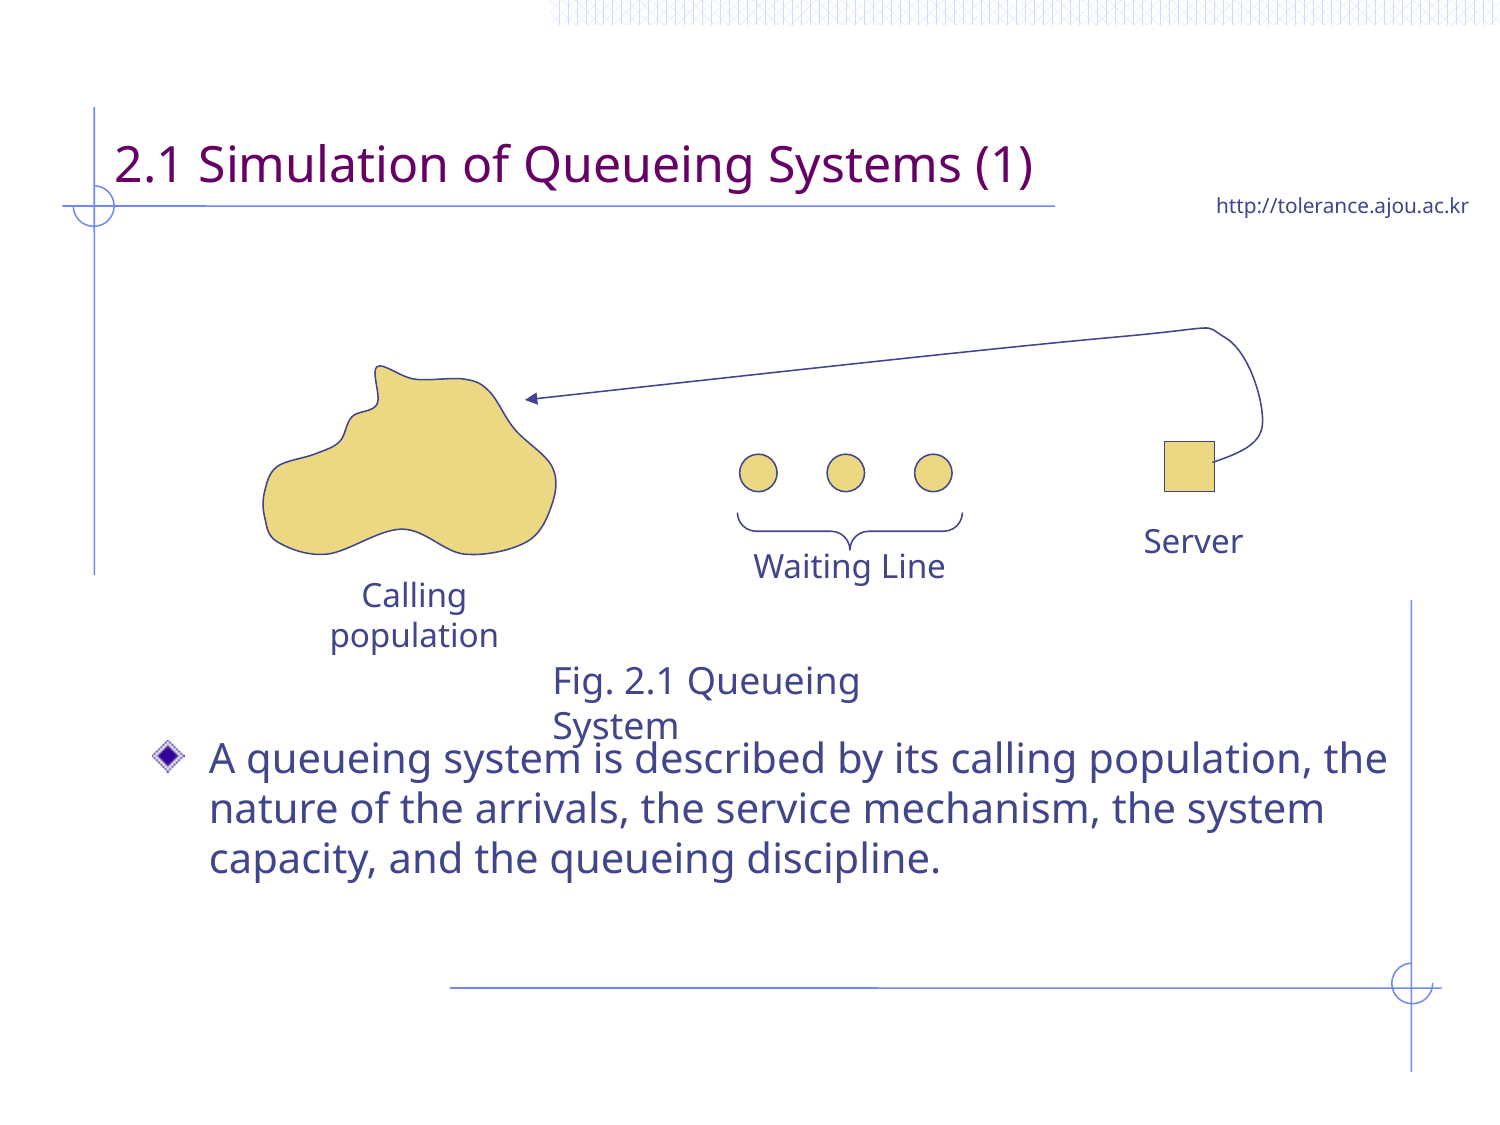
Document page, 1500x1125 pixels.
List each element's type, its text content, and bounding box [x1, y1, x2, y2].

picture [152, 740, 185, 773]
text_box Fig. 2.1 Queueing System [537, 649, 1013, 755]
list A queueing system is described by its calling population, the nature of the arrivals, the service mechanism, the system capacity, and the queueing discipline. [137, 723, 1413, 962]
text_box Waiting Line [699, 537, 1000, 593]
text_box [524, 327, 1263, 463]
text_box [737, 512, 963, 551]
text_box [827, 454, 865, 492]
text_box Server [1124, 512, 1263, 568]
text_box [914, 454, 953, 492]
text_box [739, 454, 778, 492]
text_box Calling population [264, 566, 565, 662]
text_box [263, 365, 556, 555]
title 2.1 Simulation of Queueing Systems (1) [99, 99, 1226, 201]
text_box [1164, 459, 1215, 492]
